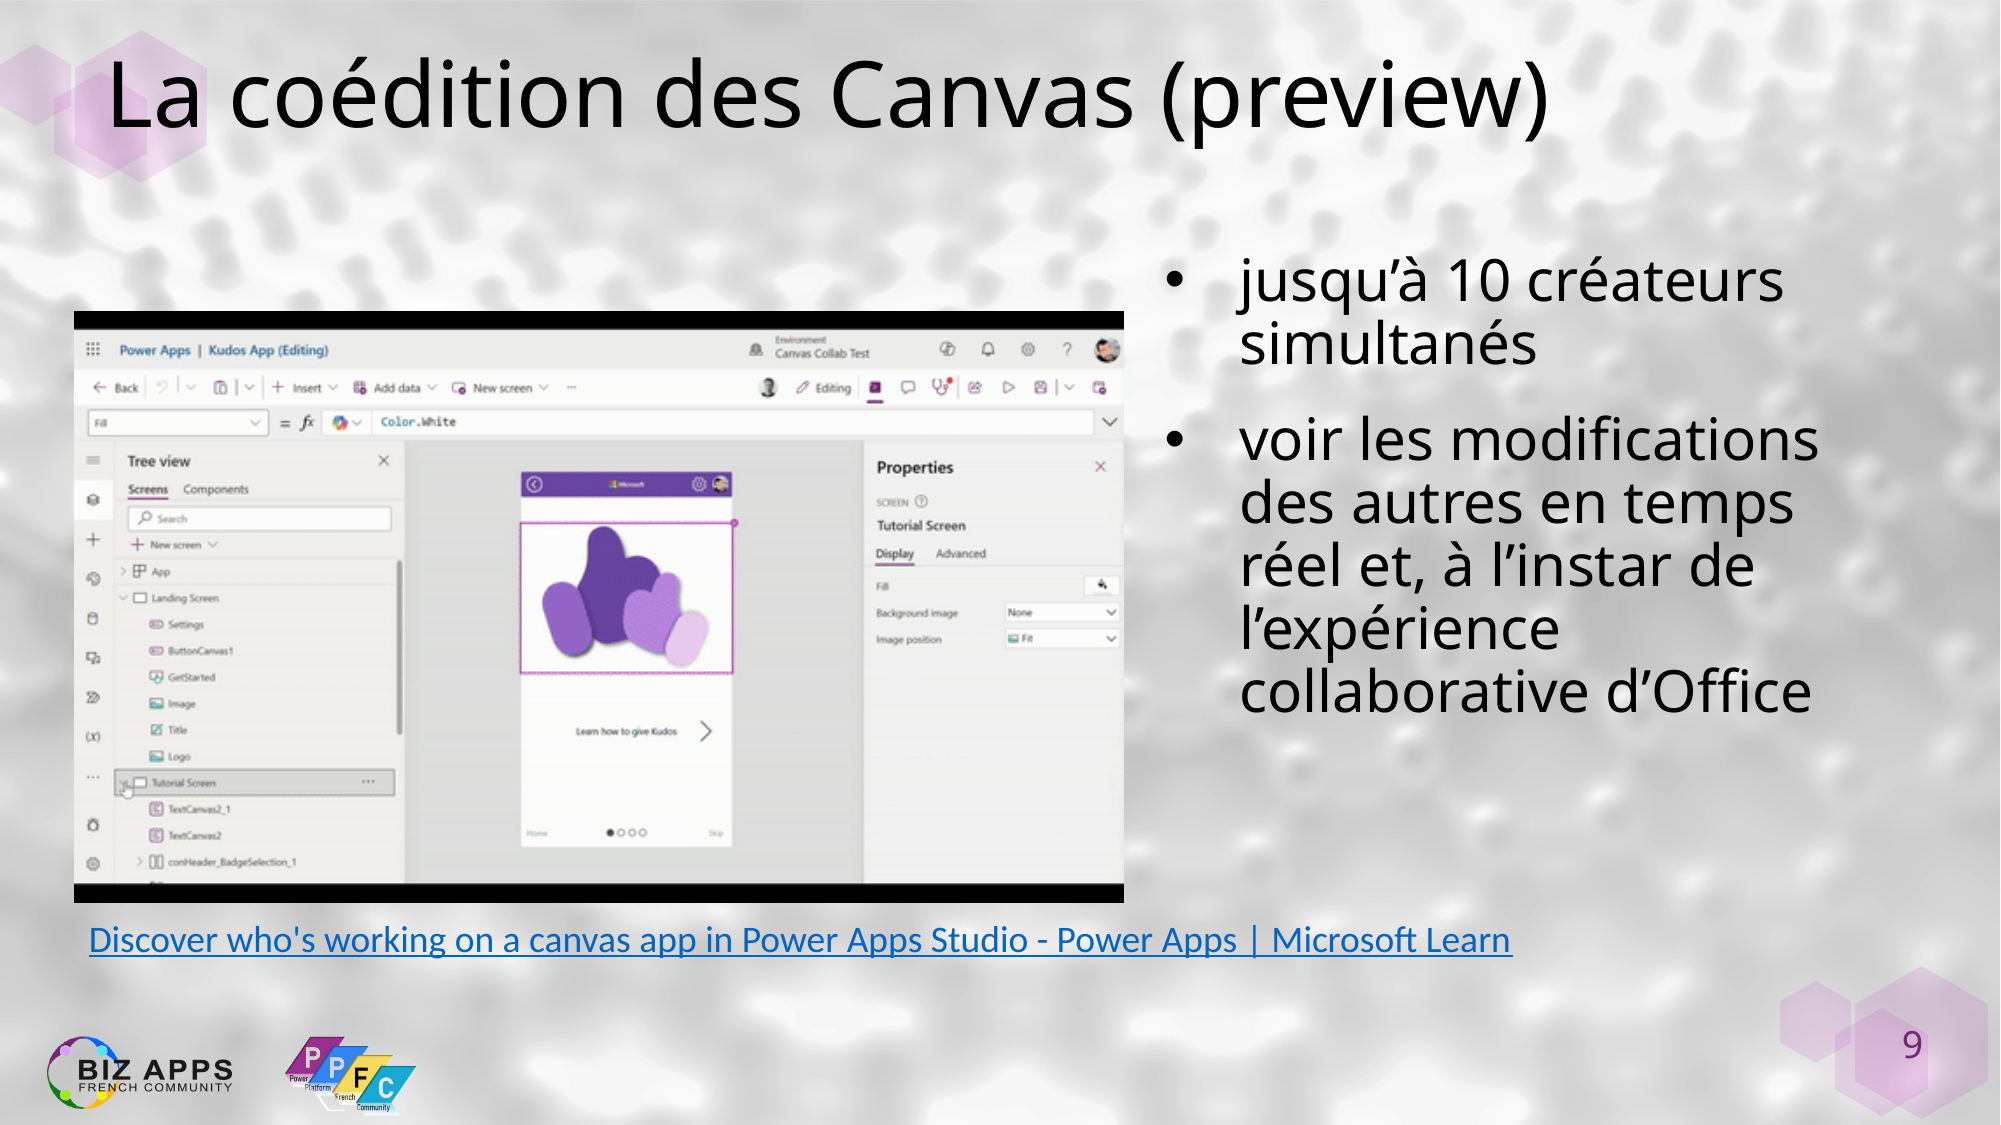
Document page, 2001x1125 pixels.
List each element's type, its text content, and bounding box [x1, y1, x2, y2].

text_box Discover who's working on a canvas app in Power Apps Studio - Power Apps | Microsoft Learn [73, 907, 1774, 967]
picture [0, 0, 2001, 1125]
title La coédition des Canvas (preview) [90, 17, 1850, 180]
slide_number 9 [1837, 1015, 1988, 1077]
list jusqu’à 10 créateurs simultanés voir les modifications des autres en temps réel et, à l’instar de l’expérience collaborative d’Office [1149, 243, 1863, 1014]
